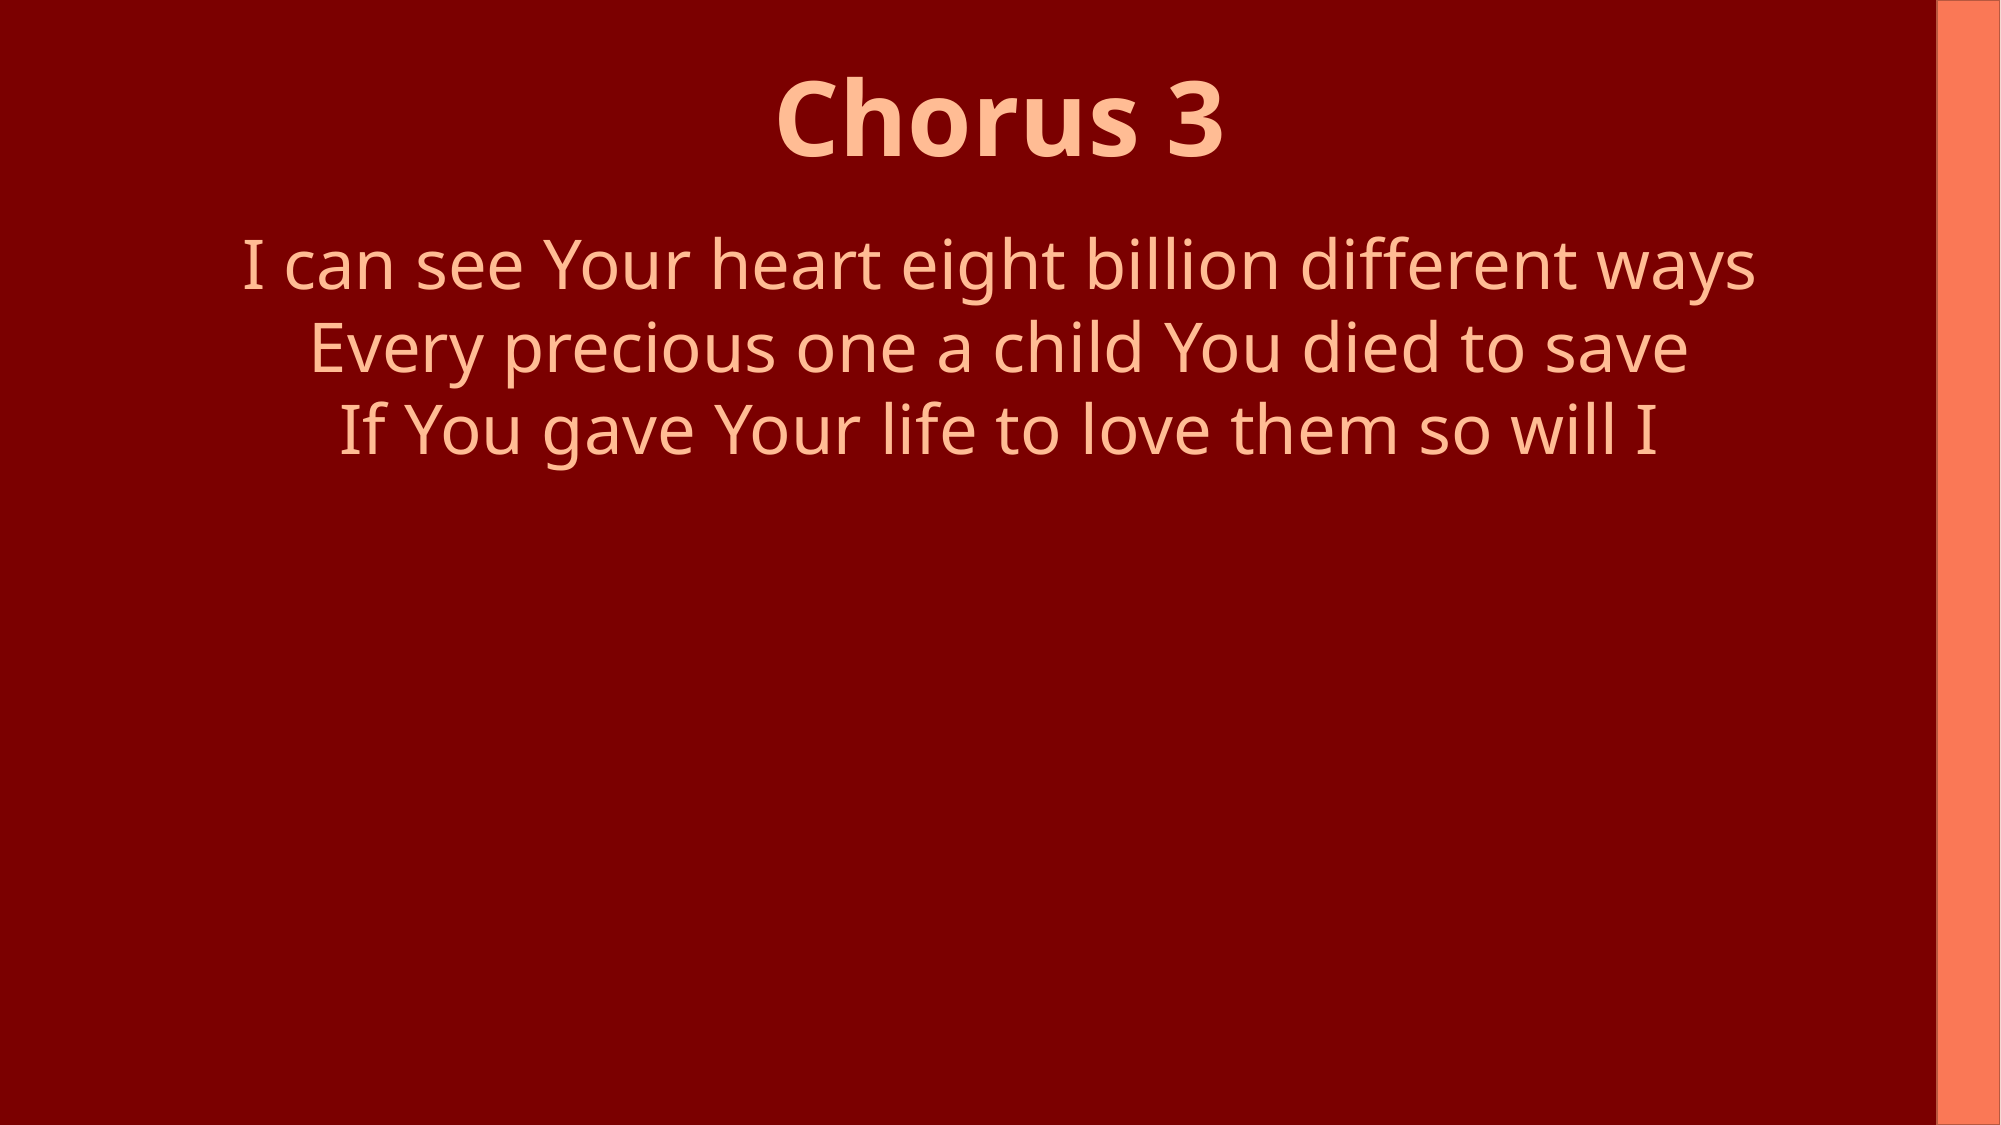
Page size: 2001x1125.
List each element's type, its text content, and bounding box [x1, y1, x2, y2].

text_box Chorus 3 [99, 44, 1900, 185]
text_box I can see Your heart eight billion different ways Every precious one a child You died to save If You gave Your life to love them so will I [99, 213, 1900, 559]
